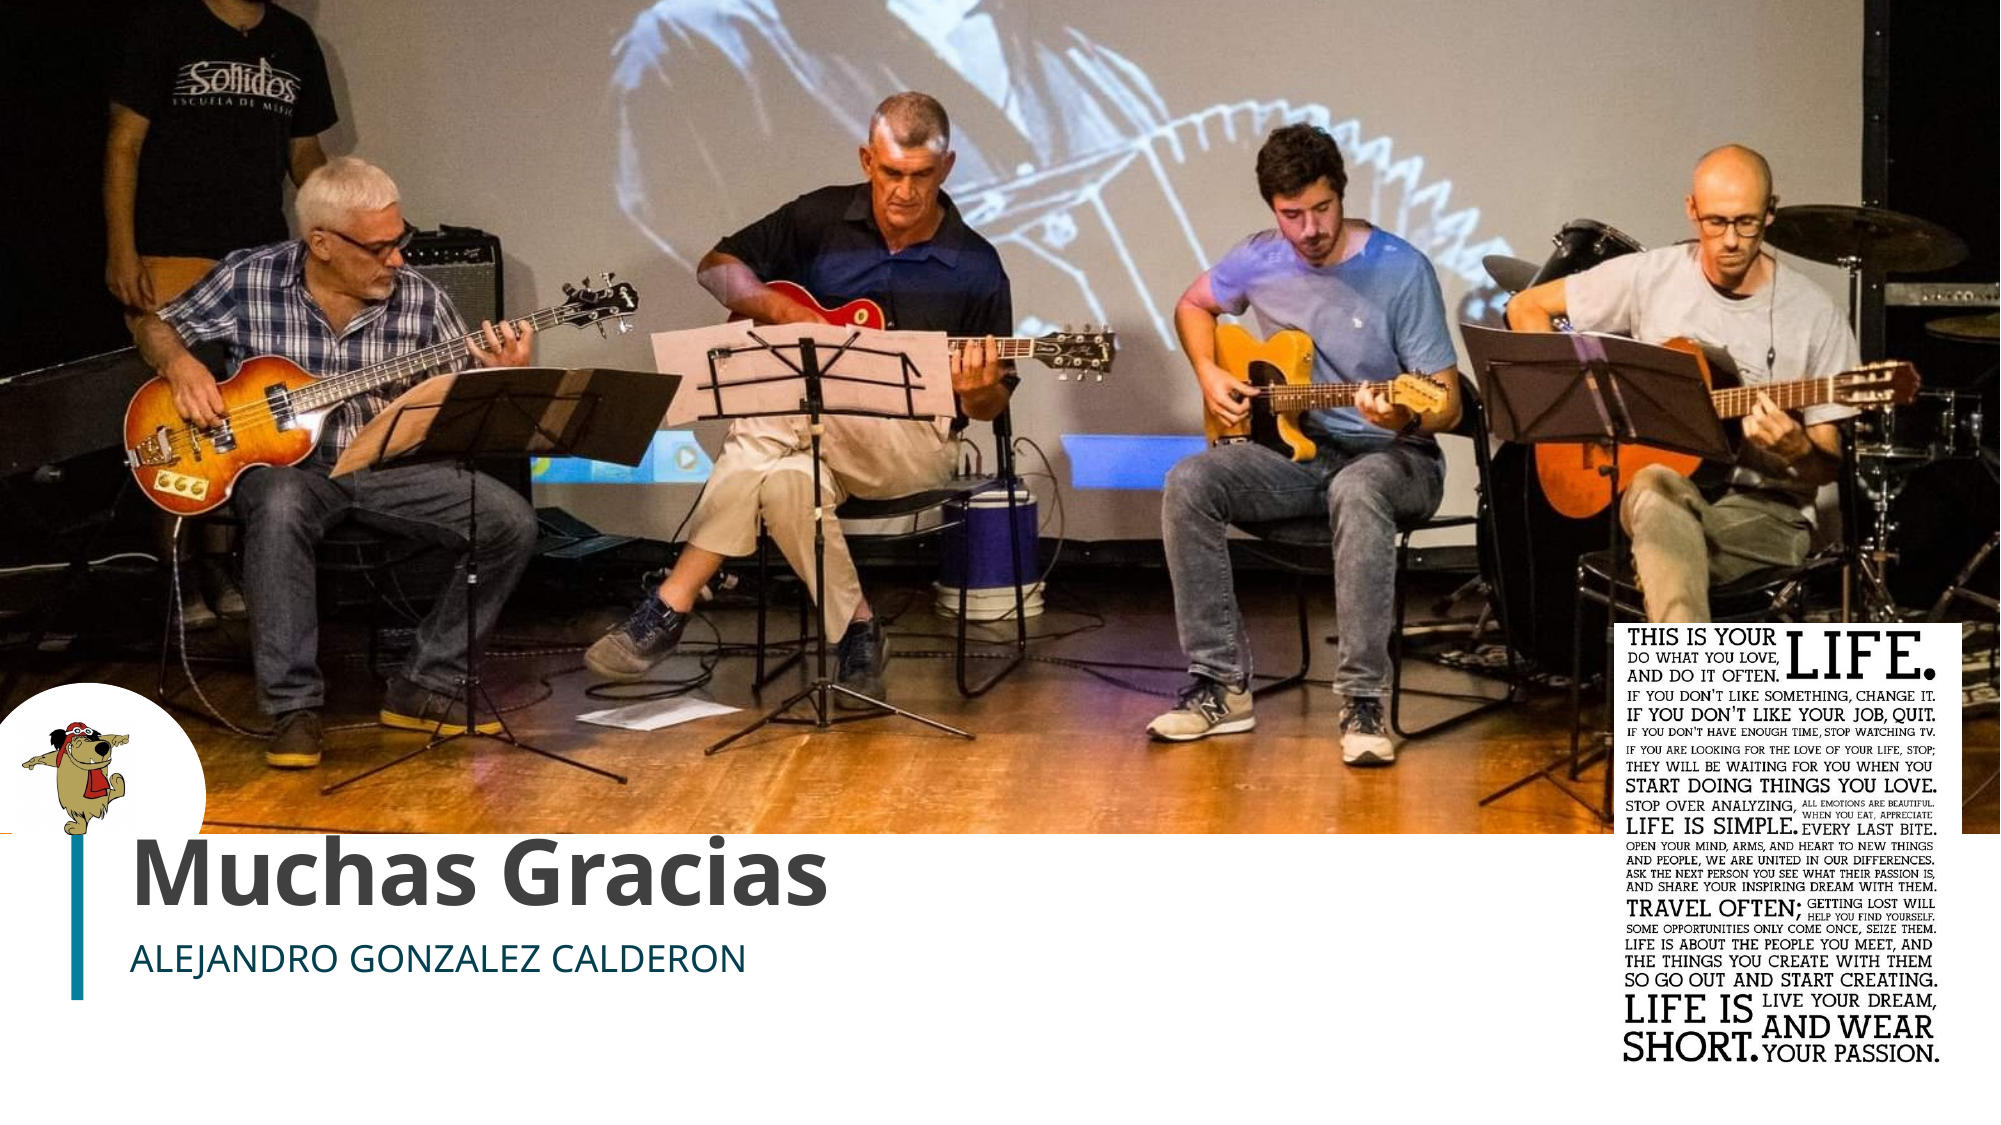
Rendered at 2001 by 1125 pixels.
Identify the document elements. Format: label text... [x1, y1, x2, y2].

subtitle ALEJANDRO GONZALEZ CALDERON [114, 932, 1614, 989]
picture [0, 0, 2000, 1064]
title Muchas Gracias [114, 834, 1614, 932]
